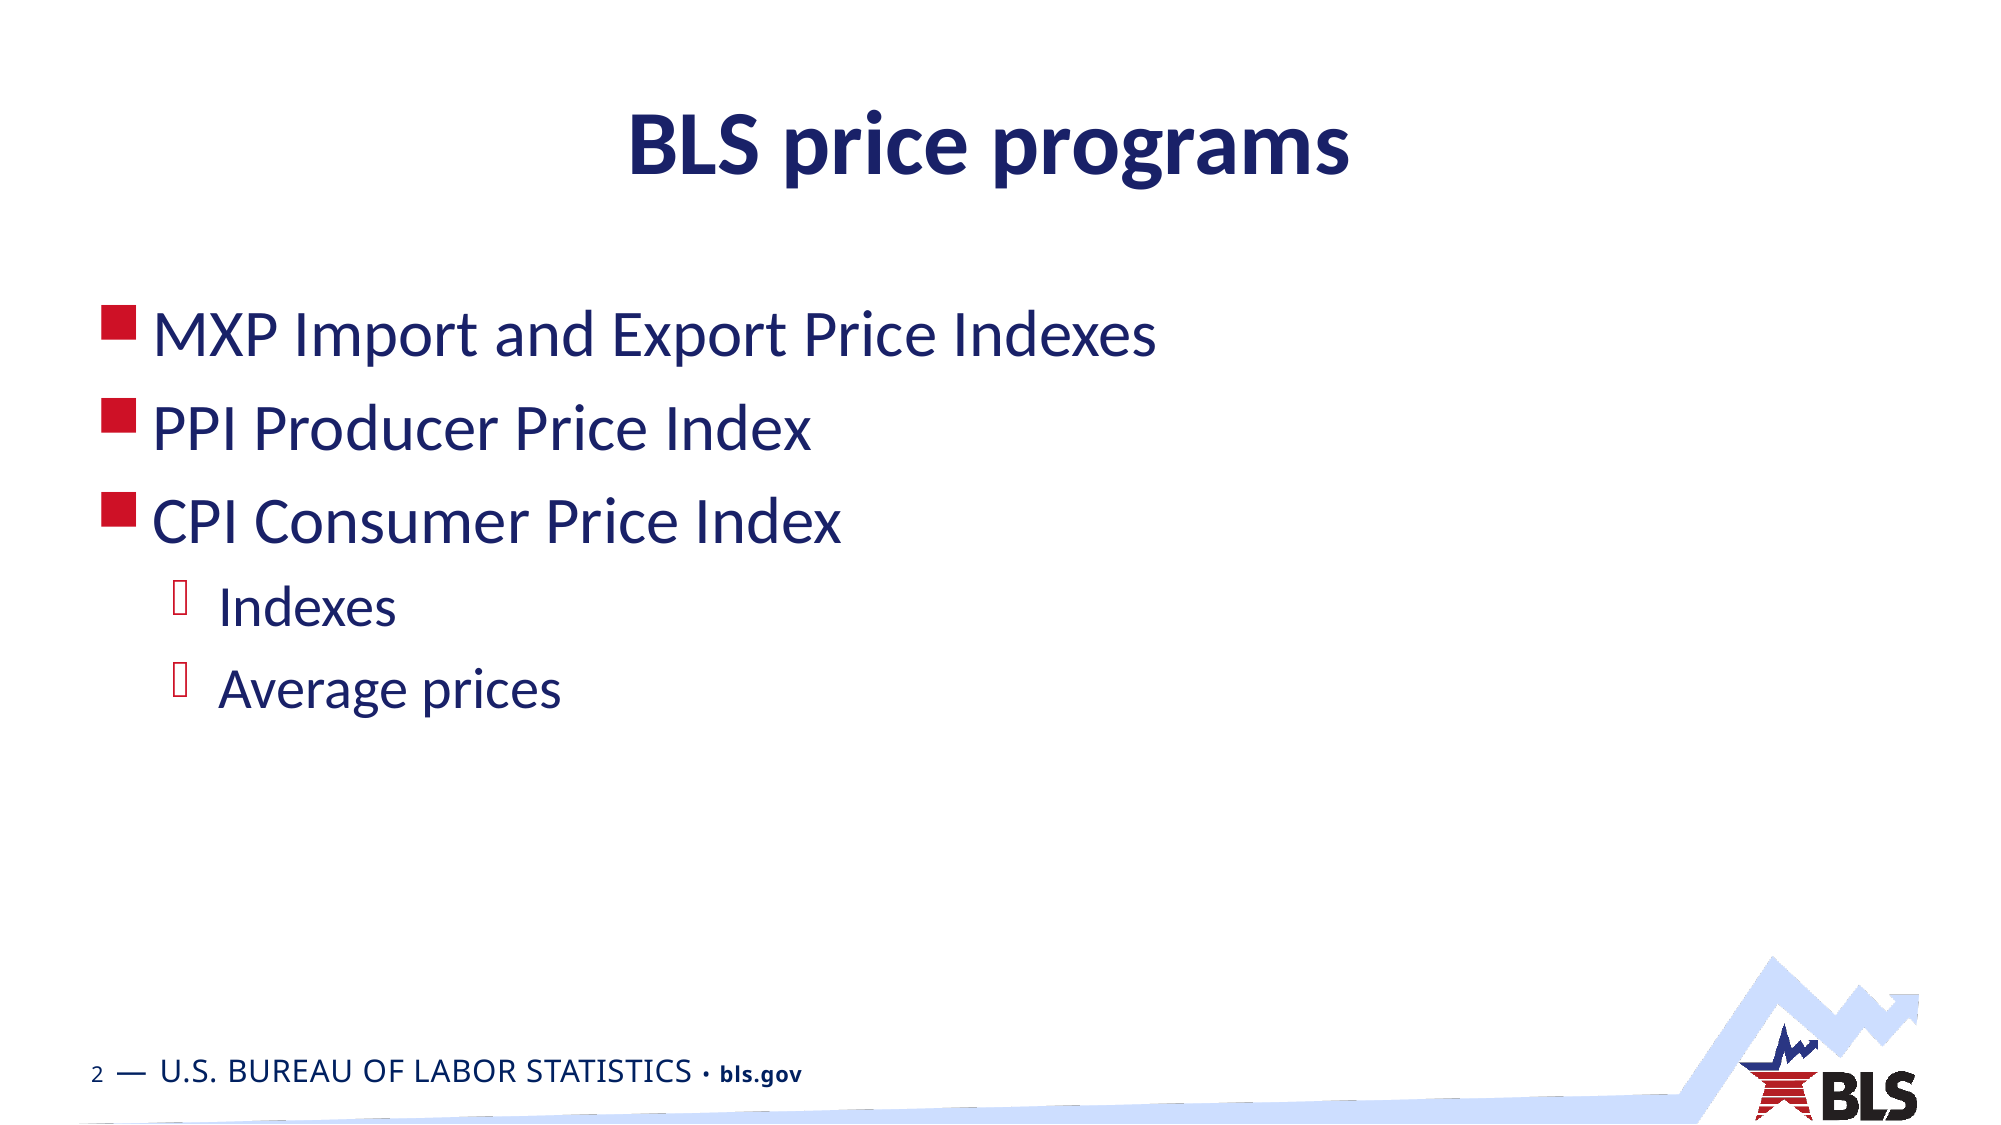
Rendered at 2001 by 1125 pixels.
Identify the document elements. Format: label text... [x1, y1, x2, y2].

picture [79, 956, 1919, 1124]
list MXP Import and Export Price Indexes PPI Producer Price Index CPI Consumer Price Index Indexes Average prices [80, 282, 1919, 938]
title BLS price programs [80, 74, 1919, 208]
